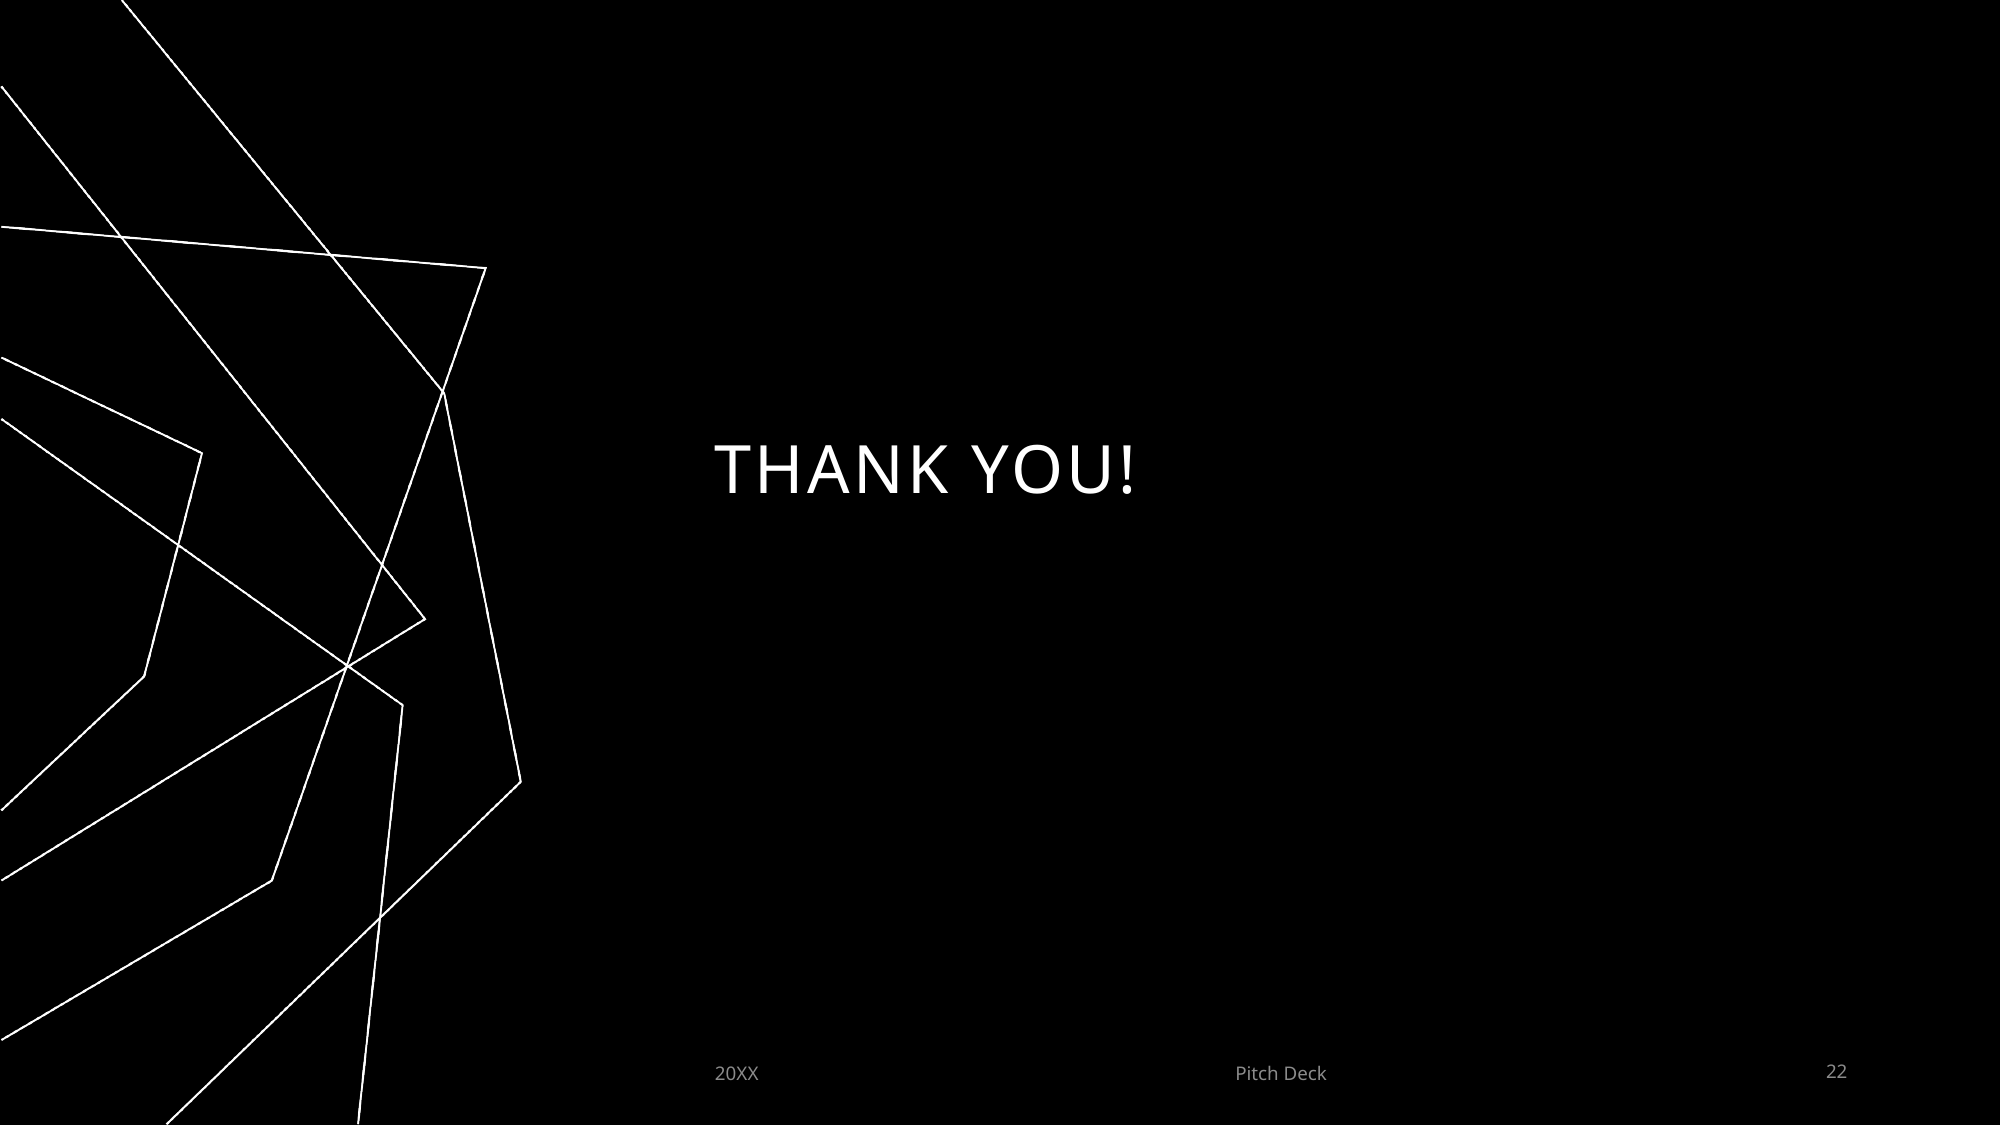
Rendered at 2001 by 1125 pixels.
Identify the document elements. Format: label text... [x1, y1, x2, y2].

slide_number 22 [1571, 1042, 1863, 1103]
picture [0, 0, 522, 1125]
slide_number 20XX [699, 1042, 992, 1103]
footer Pitch Deck [1062, 1042, 1500, 1103]
title THANK YOU! [699, 265, 1386, 516]
